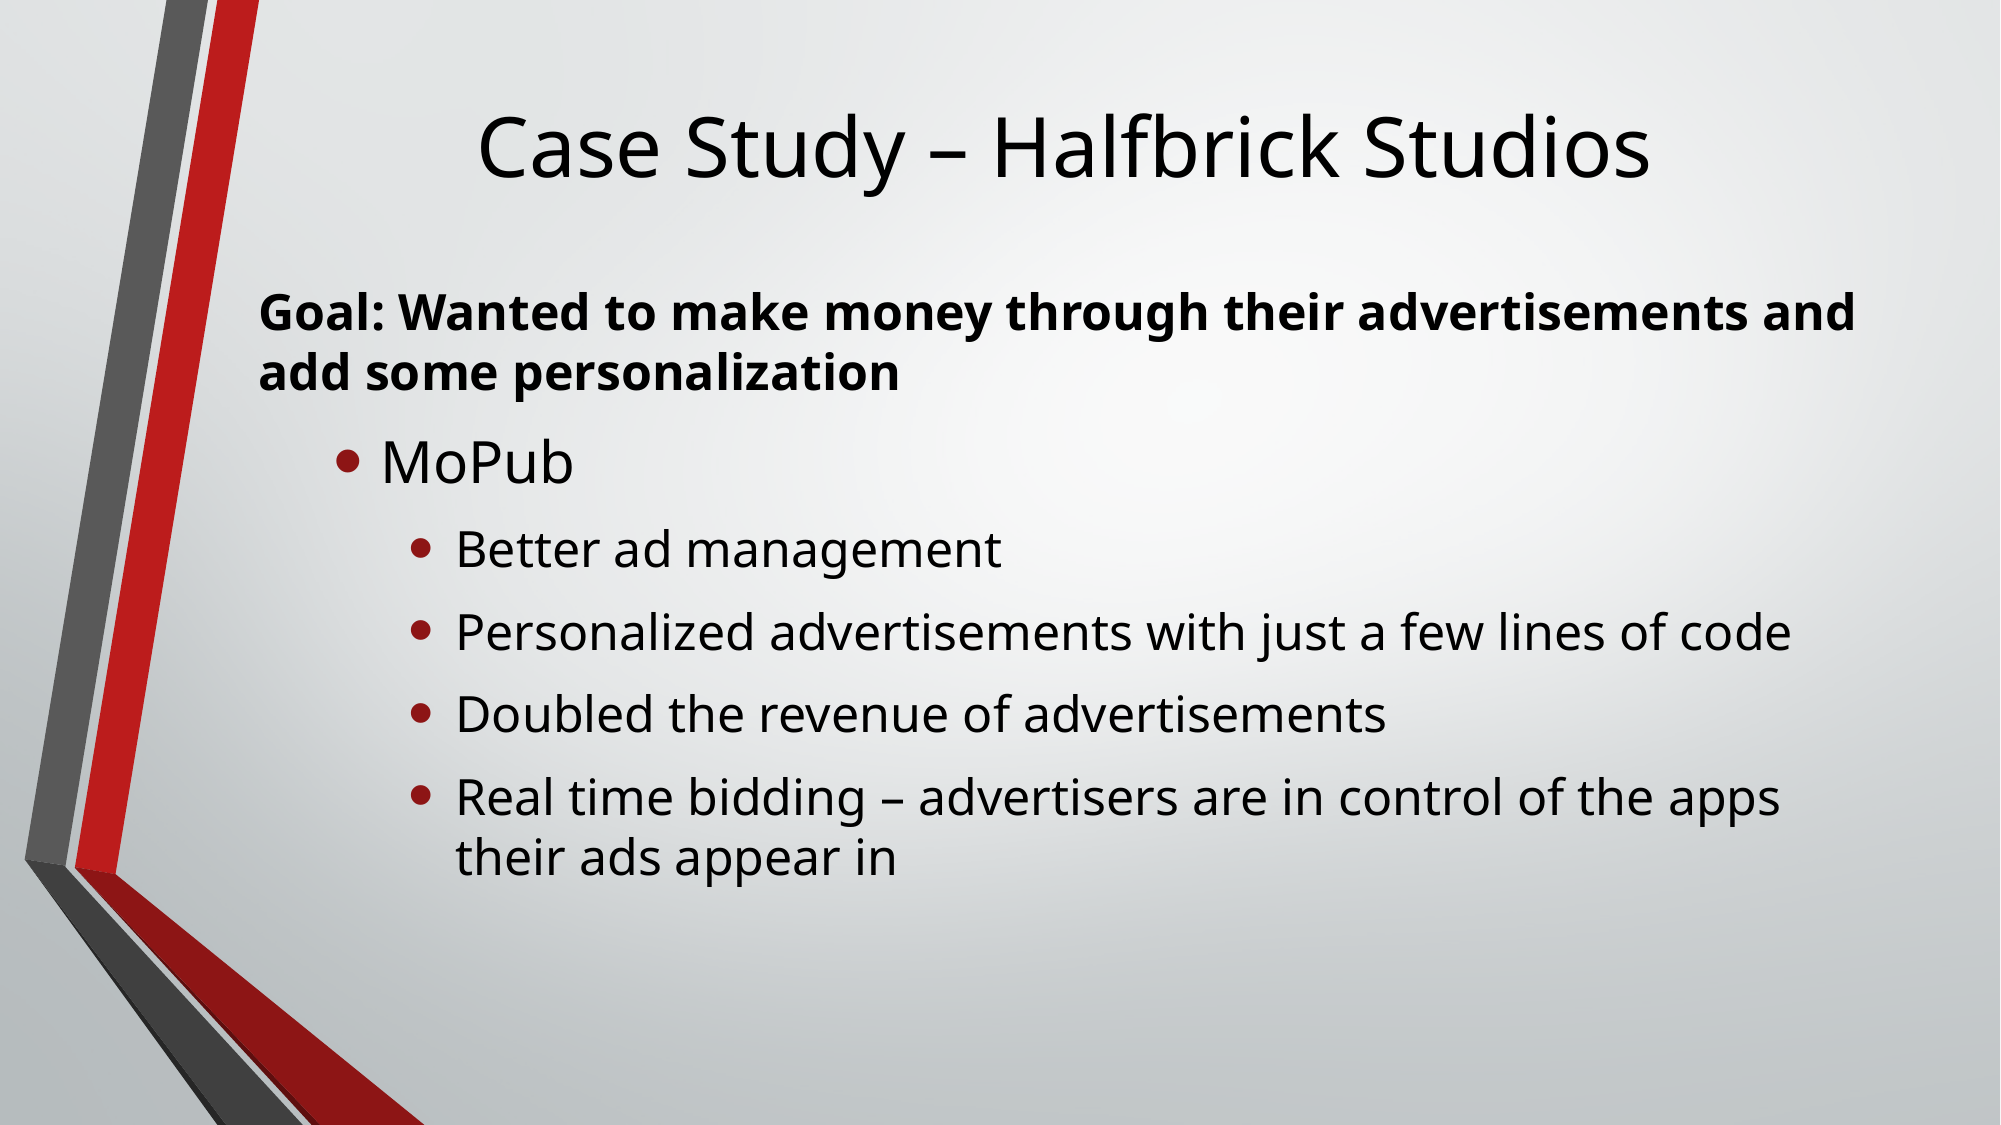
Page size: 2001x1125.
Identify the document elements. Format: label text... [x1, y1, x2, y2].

title Case Study – Halfbrick Studios [243, 0, 1887, 273]
list Goal: Wanted to make money through their advertisements and add some personalization MoPub Better ad management Personalized advertisements with just a few lines of code Doubled the revenue of advertisements Real time bidding – advertisers are in control of the apps their ads appear in [243, 273, 1887, 950]
